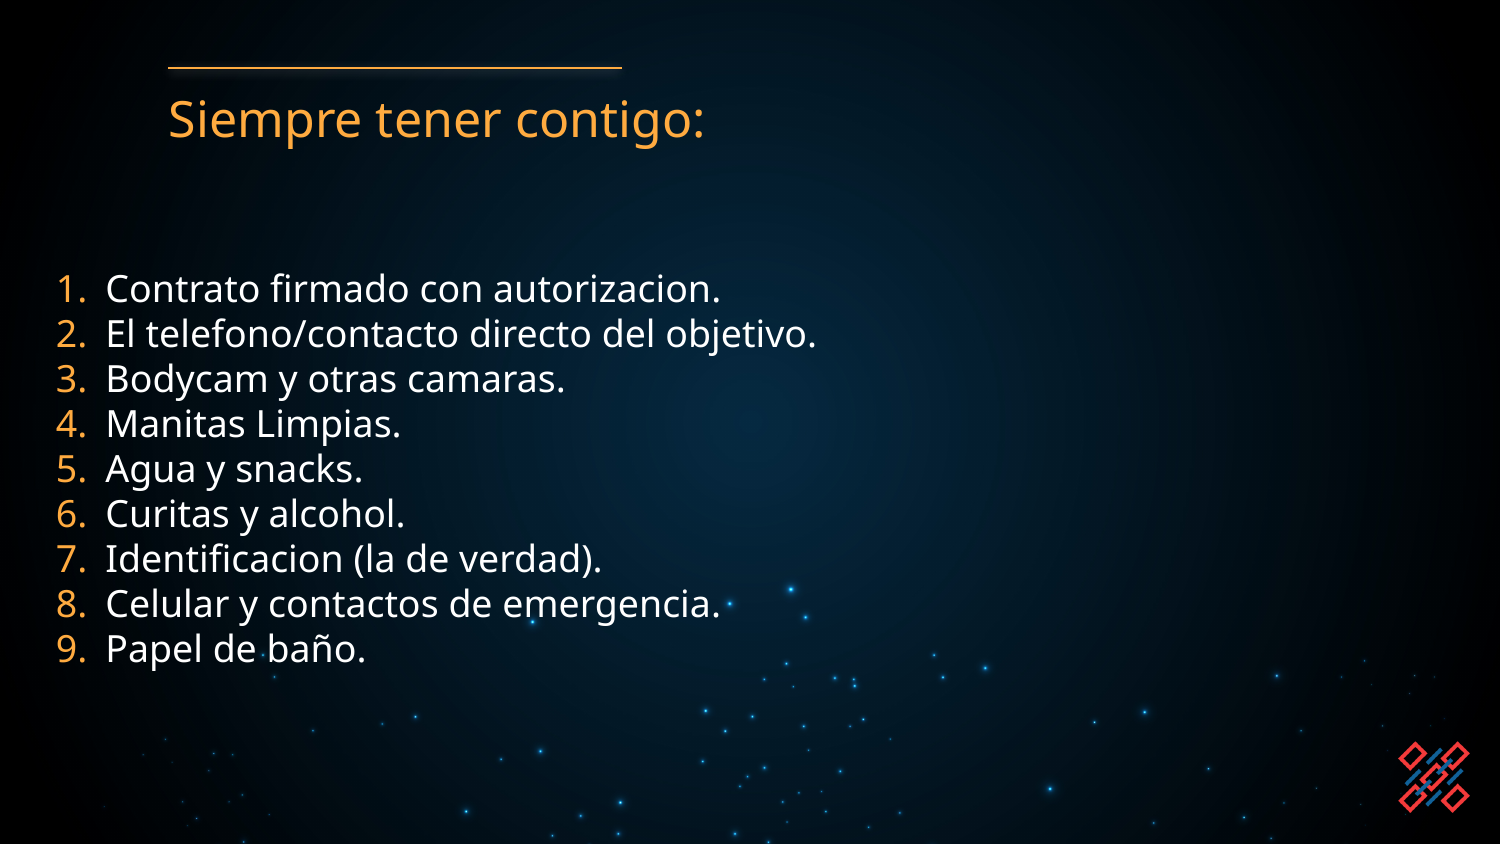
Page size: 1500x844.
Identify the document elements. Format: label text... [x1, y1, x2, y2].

list Contrato firmado con autorizacion. El telefono/contacto directo del objetivo. Bodycam y otras camaras. Manitas Limpias. Agua y snacks. Curitas y alcohol. Identificacion (la de verdad). Celular y contactos de emergencia. Papel de baño. [15, 205, 949, 689]
title Siempre tener contigo: [153, 72, 1095, 228]
picture [0, 0, 1500, 844]
